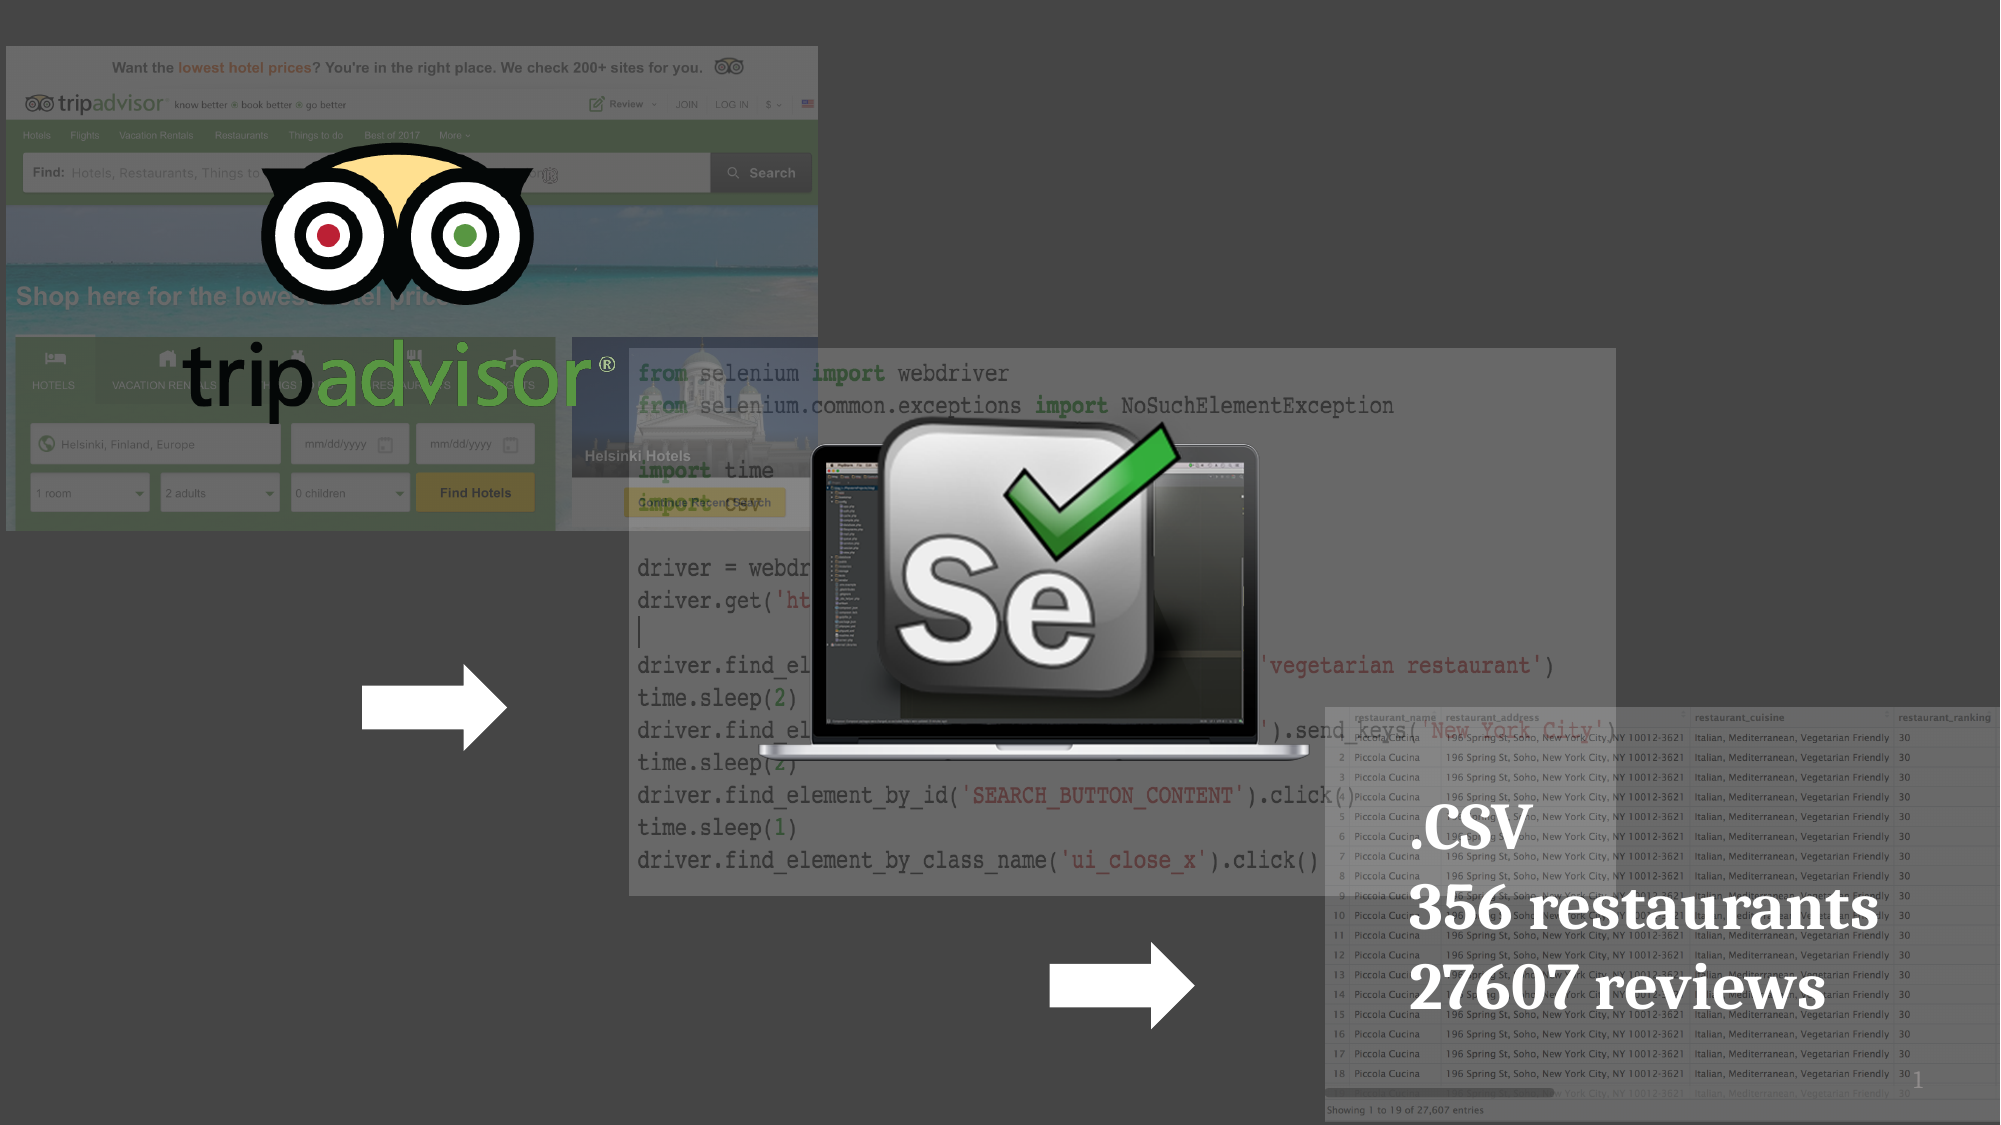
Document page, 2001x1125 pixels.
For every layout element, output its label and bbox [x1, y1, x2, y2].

picture [6, 46, 2000, 1122]
text_box [1048, 939, 1197, 1032]
text_box [361, 661, 509, 754]
